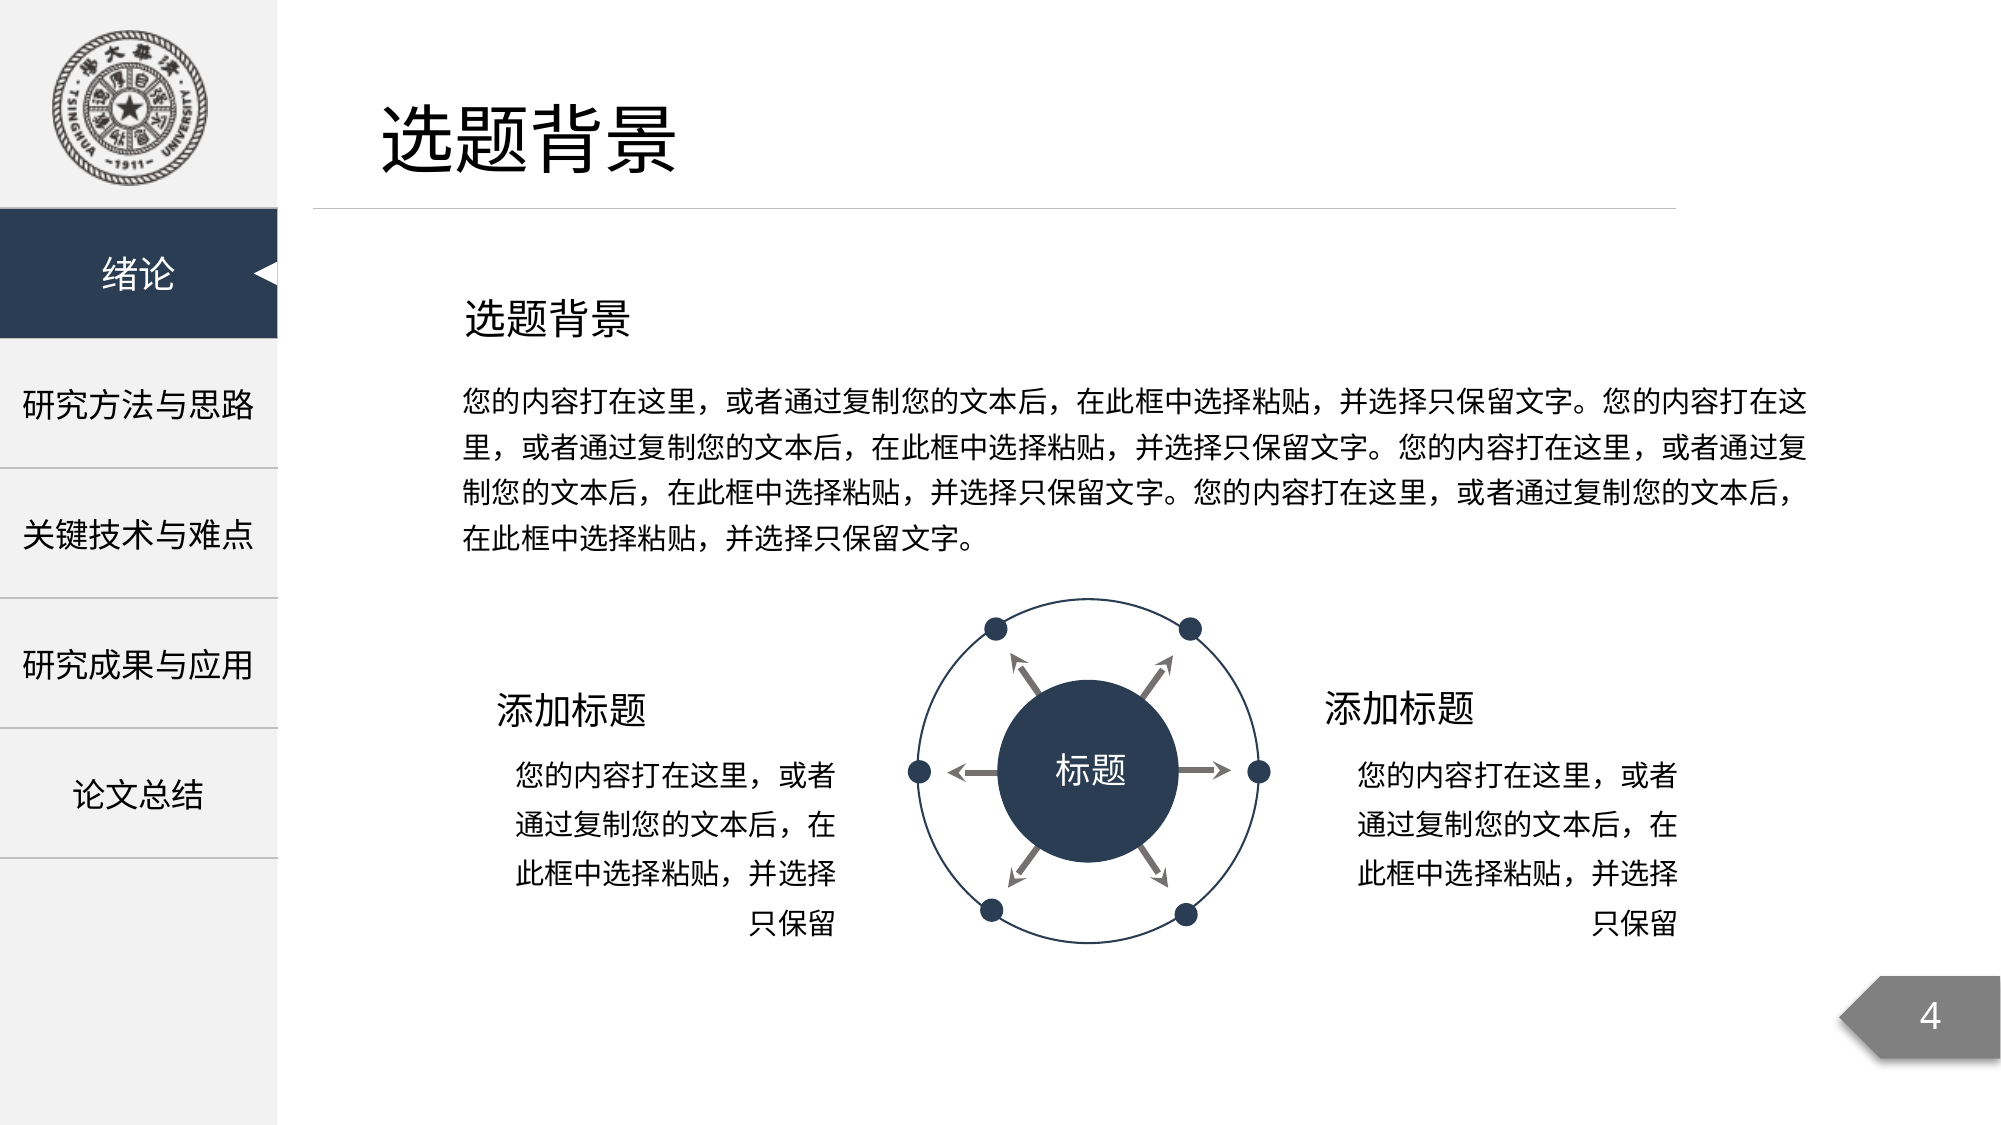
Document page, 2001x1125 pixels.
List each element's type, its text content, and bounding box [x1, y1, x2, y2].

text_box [447, 284, 1836, 607]
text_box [907, 607, 1271, 944]
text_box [997, 679, 1179, 863]
text_box 选题背景 [364, 85, 695, 190]
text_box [1308, 677, 1694, 897]
picture [52, 30, 208, 186]
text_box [471, 679, 852, 902]
